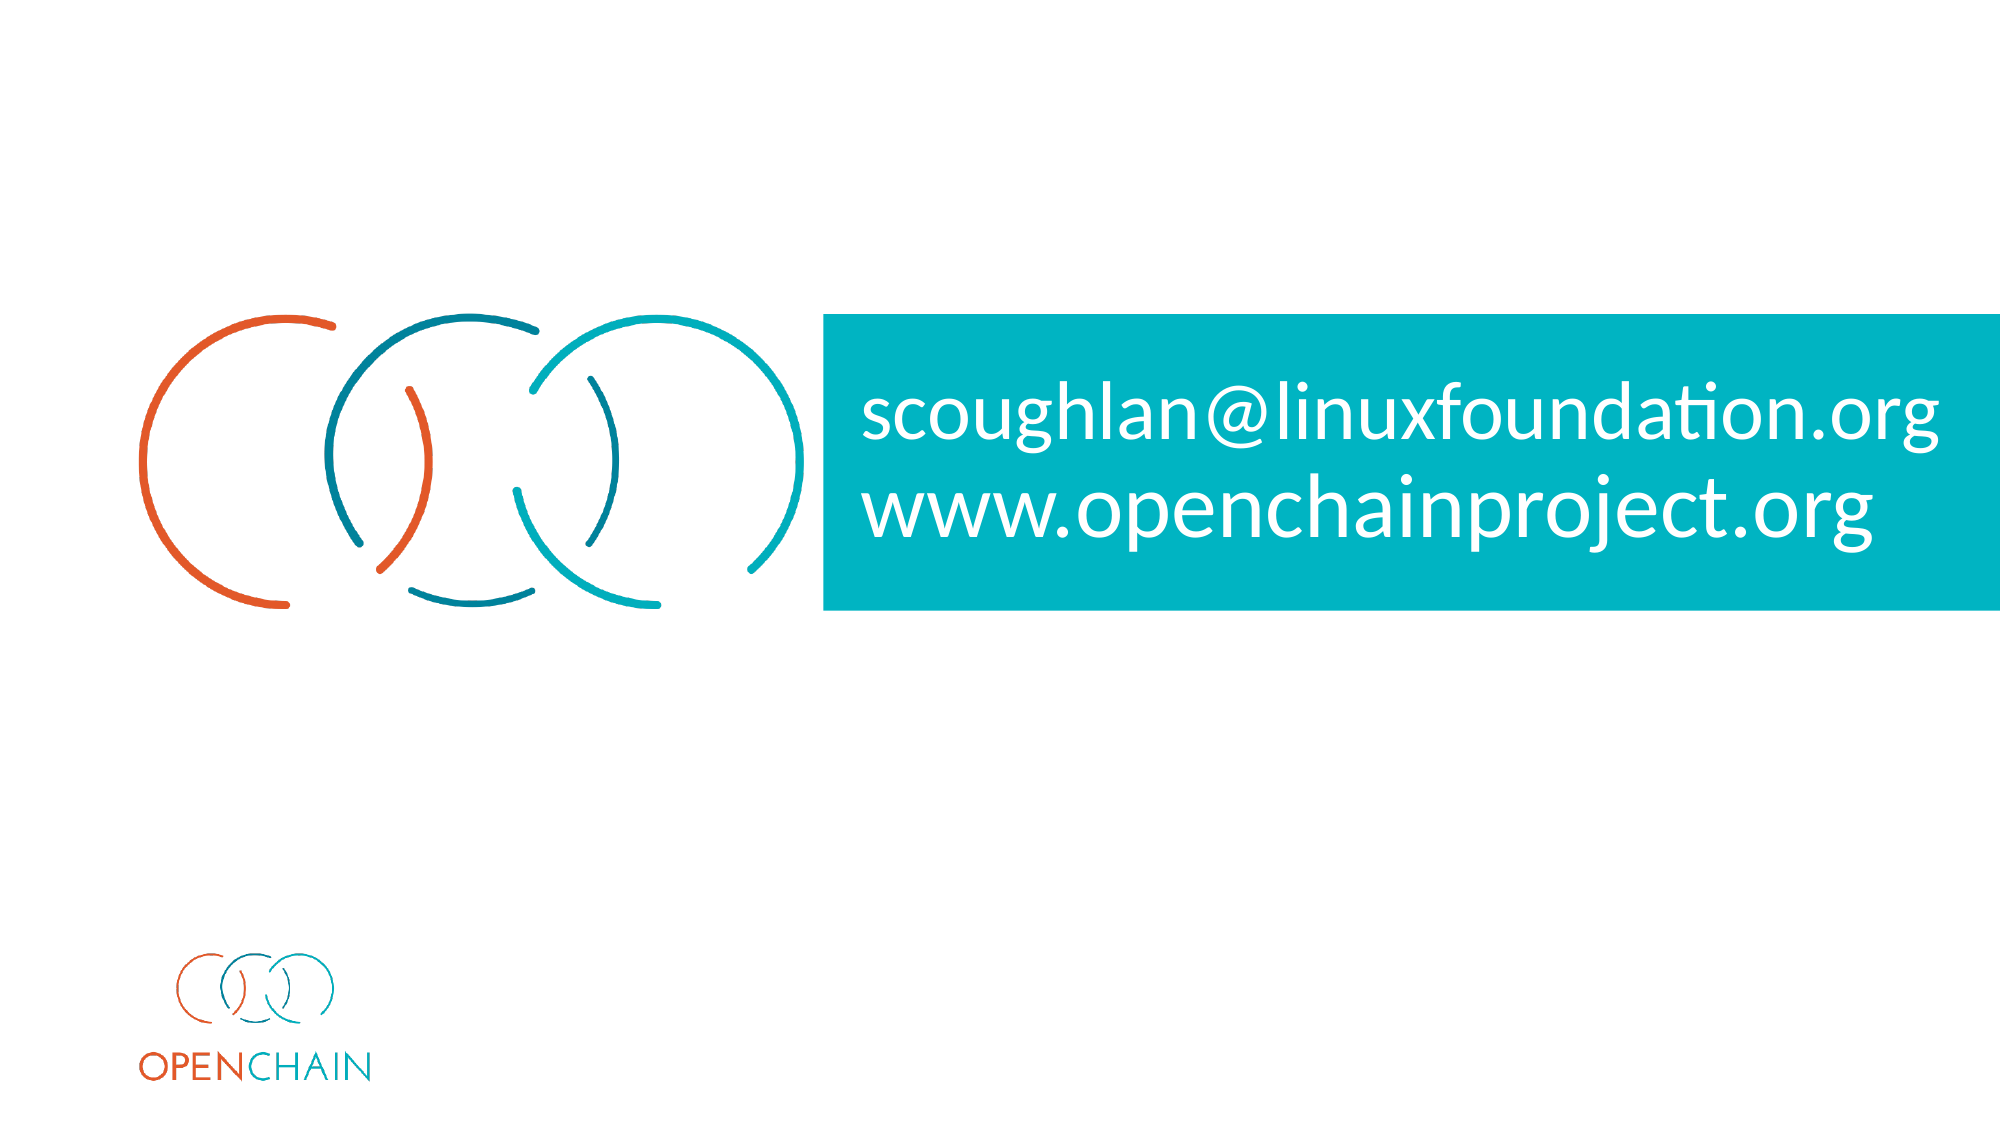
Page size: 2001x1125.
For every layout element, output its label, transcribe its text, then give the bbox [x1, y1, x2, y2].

picture [137, 951, 372, 1082]
title scoughlan@linuxfoundation.org www.openchainproject.org [845, 314, 2000, 611]
picture [137, 313, 806, 611]
